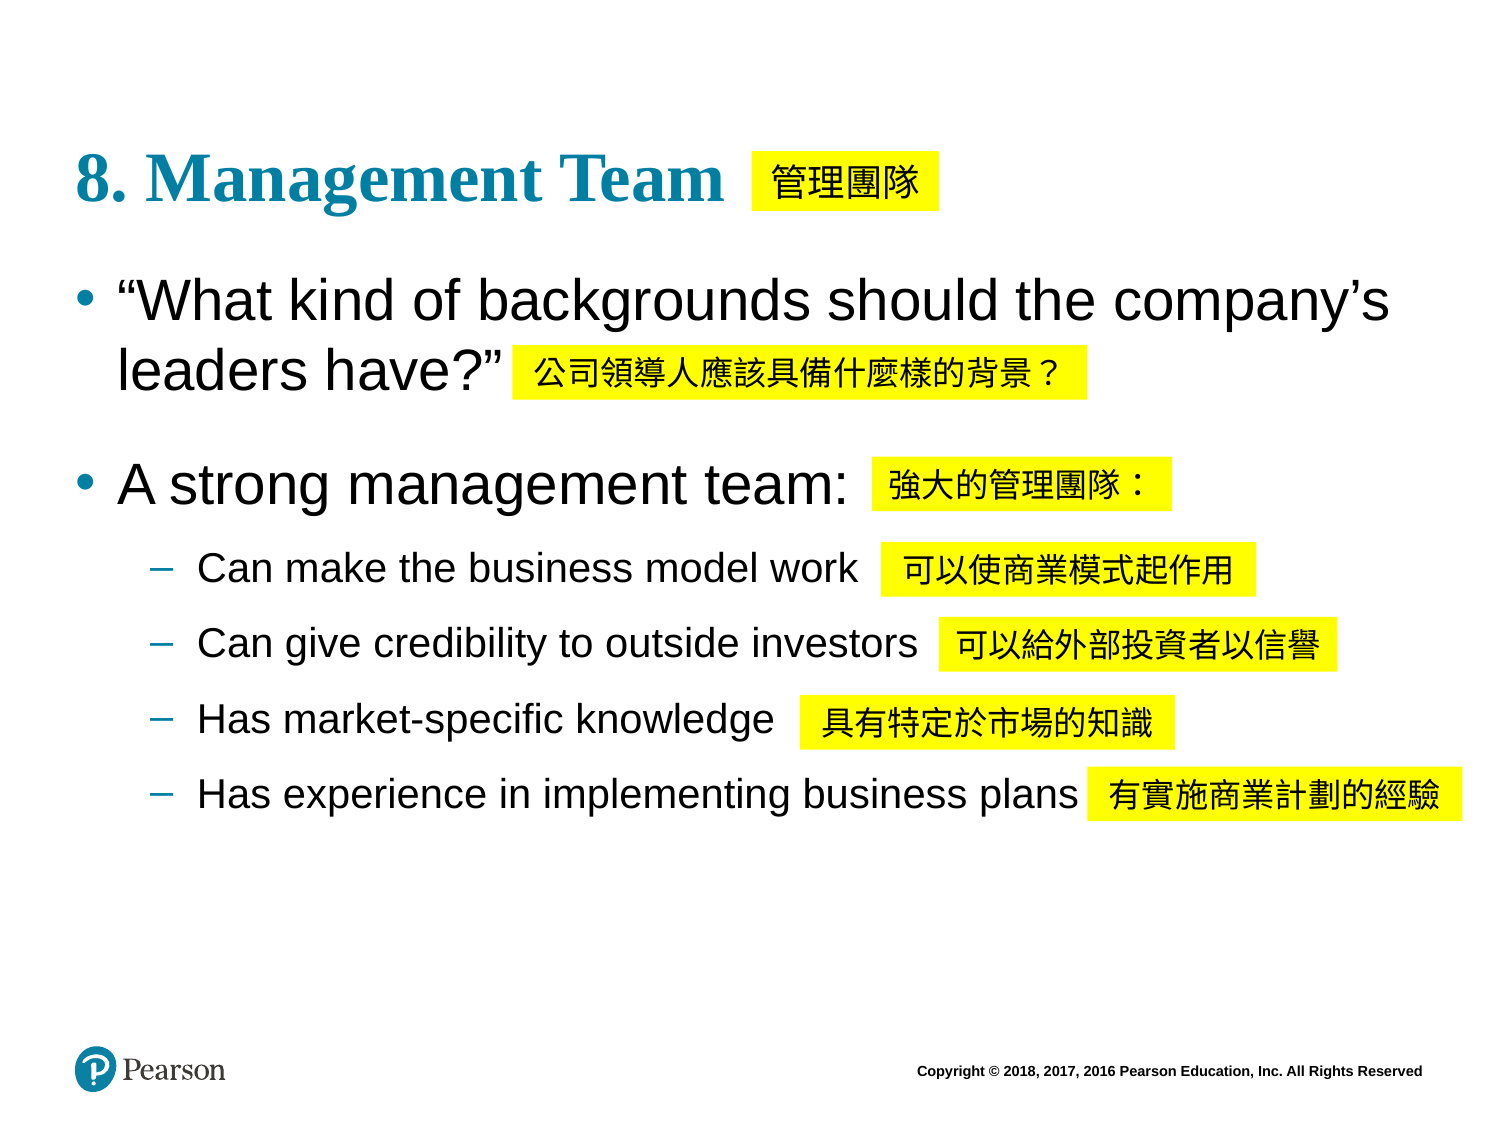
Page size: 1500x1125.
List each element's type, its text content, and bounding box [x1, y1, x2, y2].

text_box 可以使商業模式起作用 [881, 542, 1257, 597]
text_box 可以給外部投資者以信譽 [939, 616, 1338, 672]
text_box 有實施商業計劃的經驗 [1087, 766, 1463, 822]
text_box 管理團隊 [751, 151, 939, 211]
text_box 公司領導人應該具備什麼樣的背景？ [512, 345, 1088, 400]
text_box 具有特定於市場的知識 [799, 694, 1175, 750]
title 8. Management Team [75, 35, 1425, 216]
list “What kind of backgrounds should the company’s leaders have?” A strong management team: Can make the business model work Can give credibility to outside investors Has market-specific knowledge Has experience in implementing business plans [75, 262, 1425, 1005]
text_box 強大的管理團隊： [871, 456, 1172, 512]
